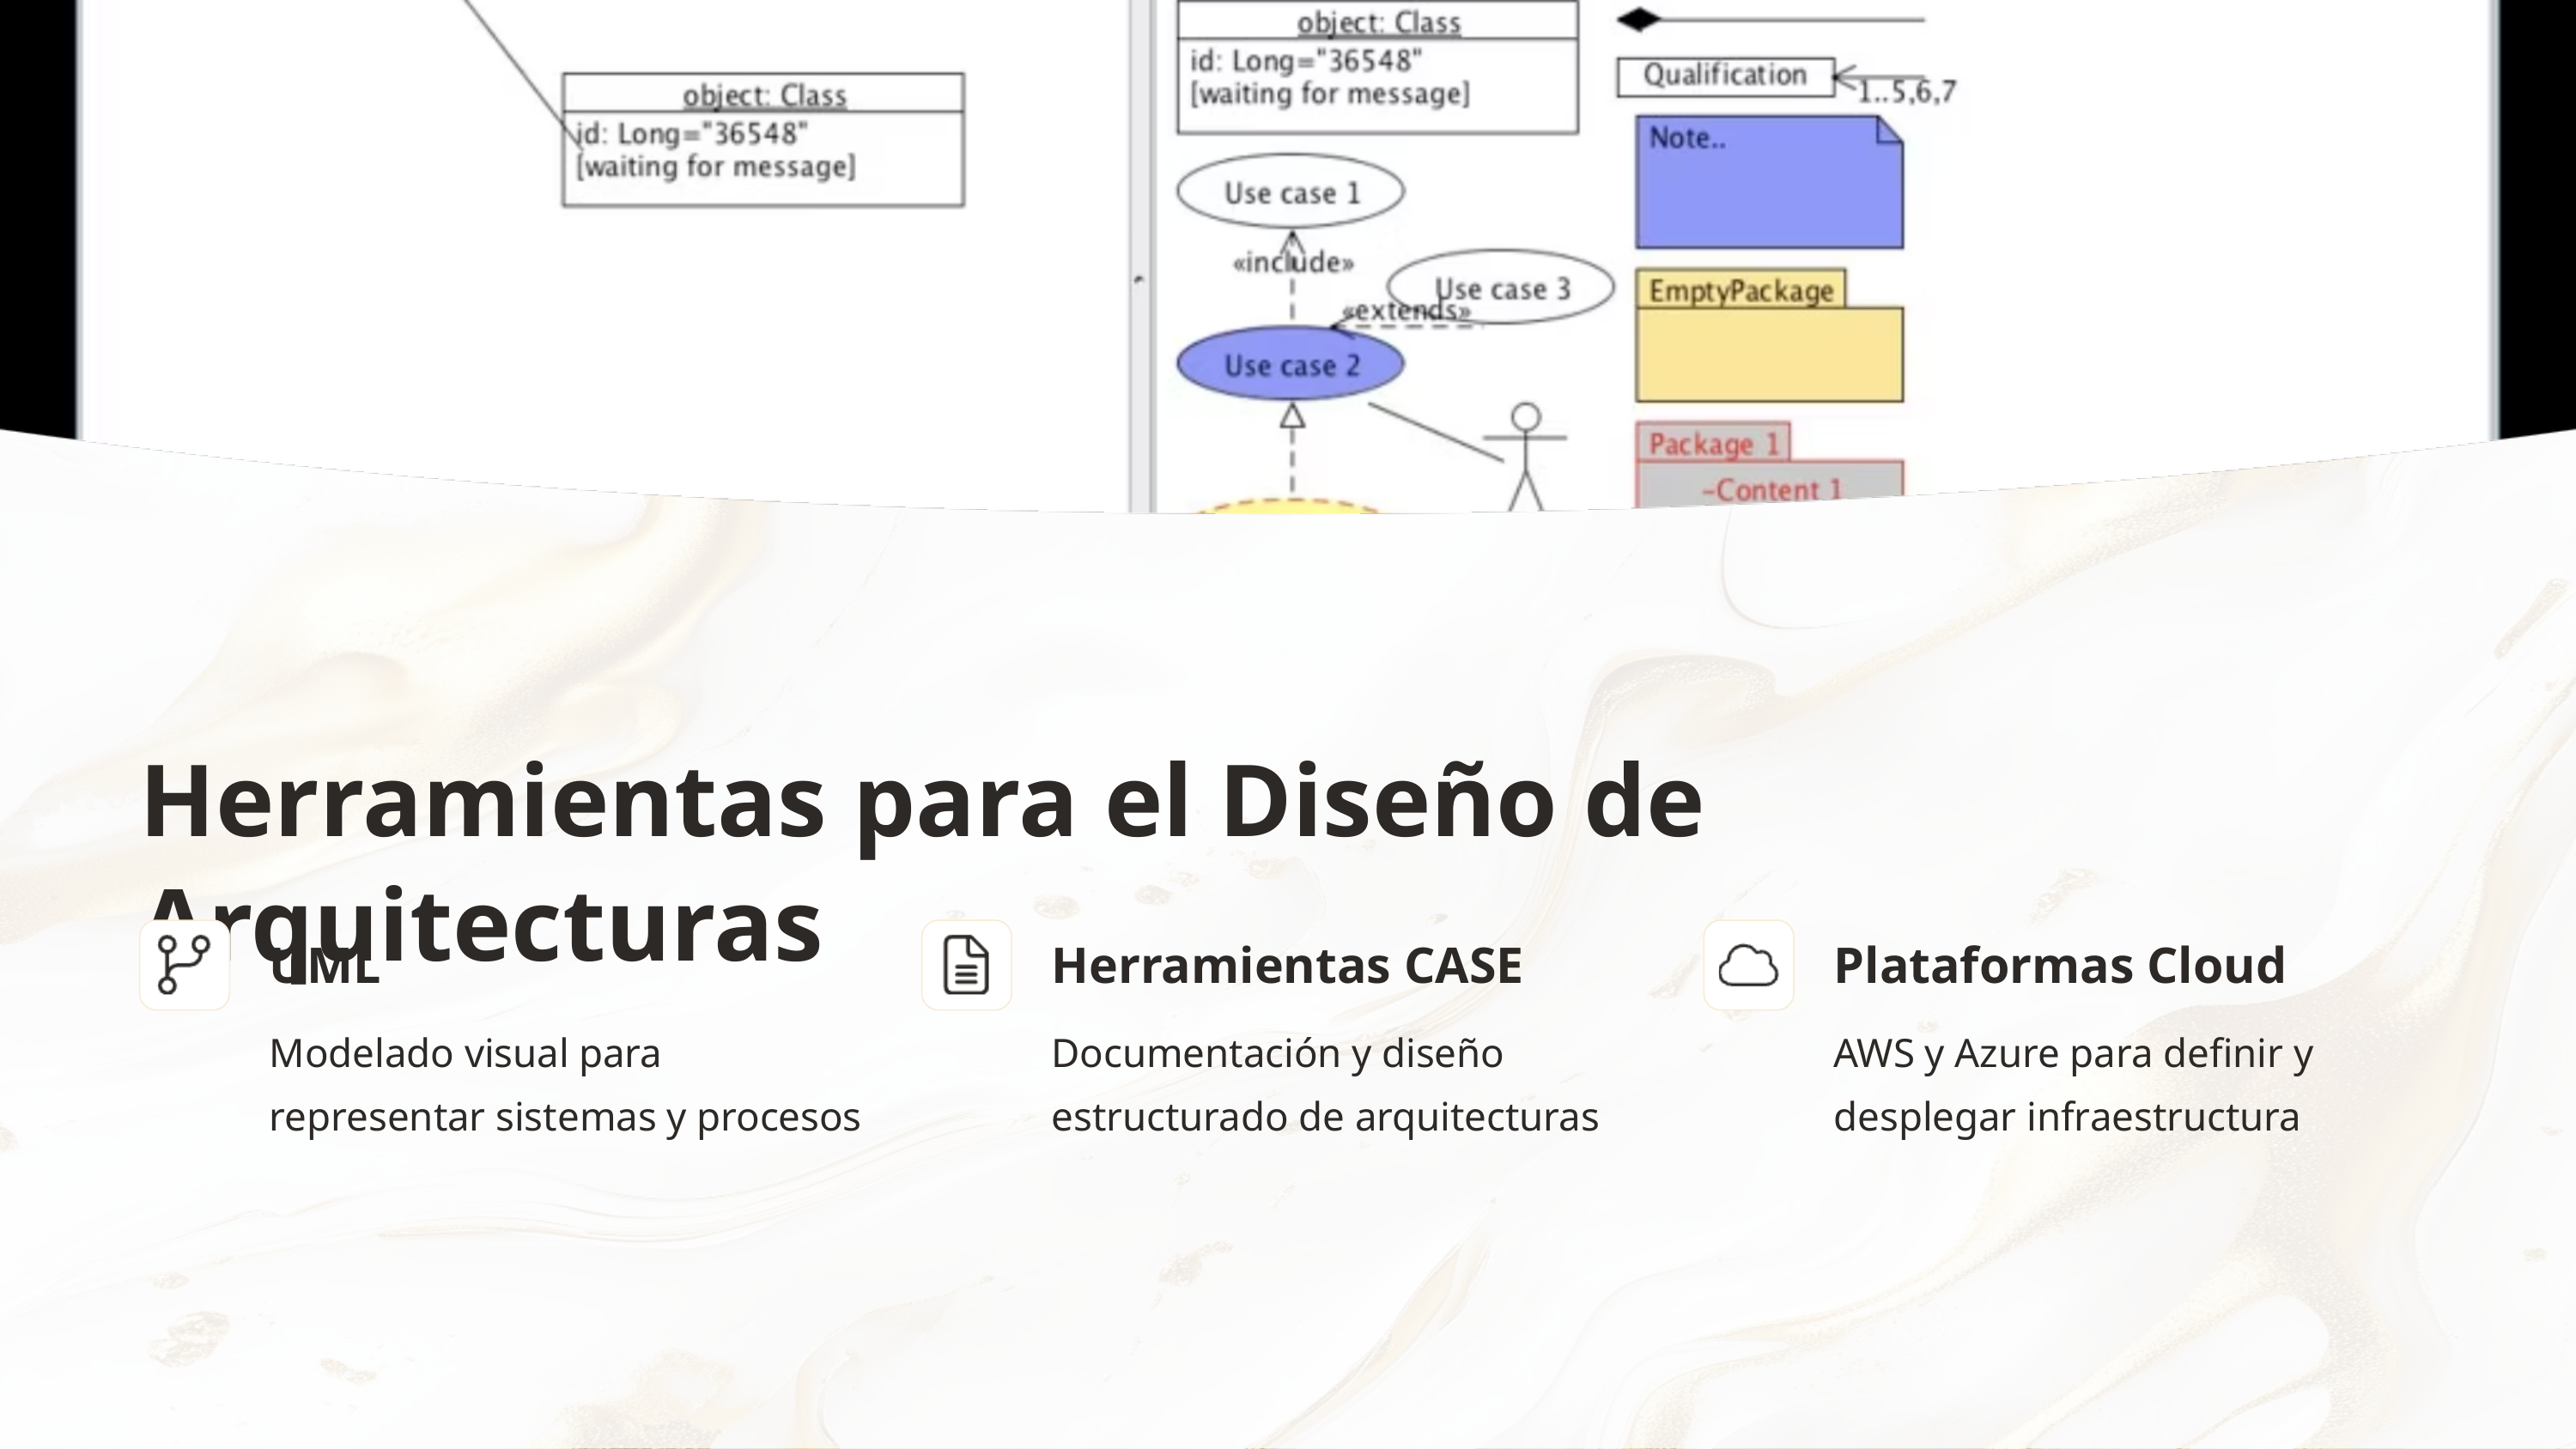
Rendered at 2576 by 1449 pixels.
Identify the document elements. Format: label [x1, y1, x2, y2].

text_box [1051, 1020, 1655, 1149]
text_box [269, 933, 769, 997]
text_box [1833, 1020, 2437, 1149]
text_box [1703, 919, 1795, 1011]
text_box [139, 735, 2336, 861]
text_box [1051, 933, 1552, 997]
text_box [920, 919, 1013, 1011]
text_box [269, 1020, 872, 1212]
text_box [138, 919, 231, 1011]
text_box [1833, 933, 2334, 997]
text_box [0, 0, 2576, 1449]
